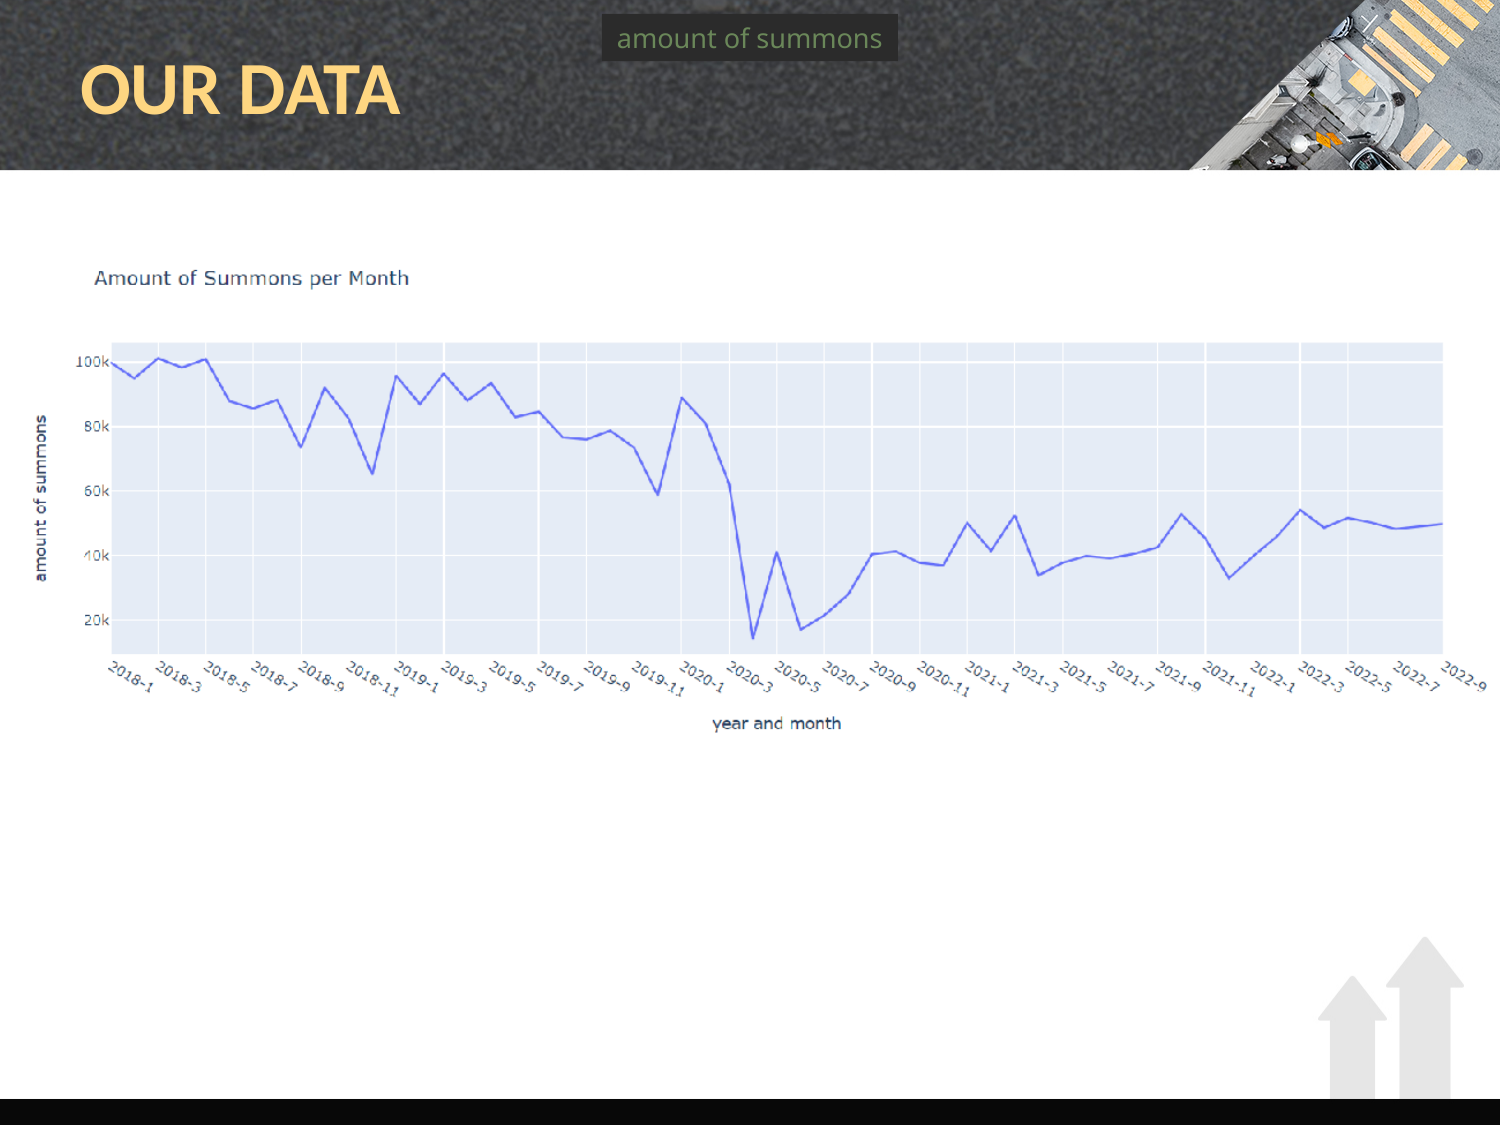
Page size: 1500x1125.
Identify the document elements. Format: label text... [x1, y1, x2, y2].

text_box amount of summons [601, 13, 898, 62]
picture [0, 0, 1500, 1125]
title OUR DATA [64, 19, 1322, 150]
